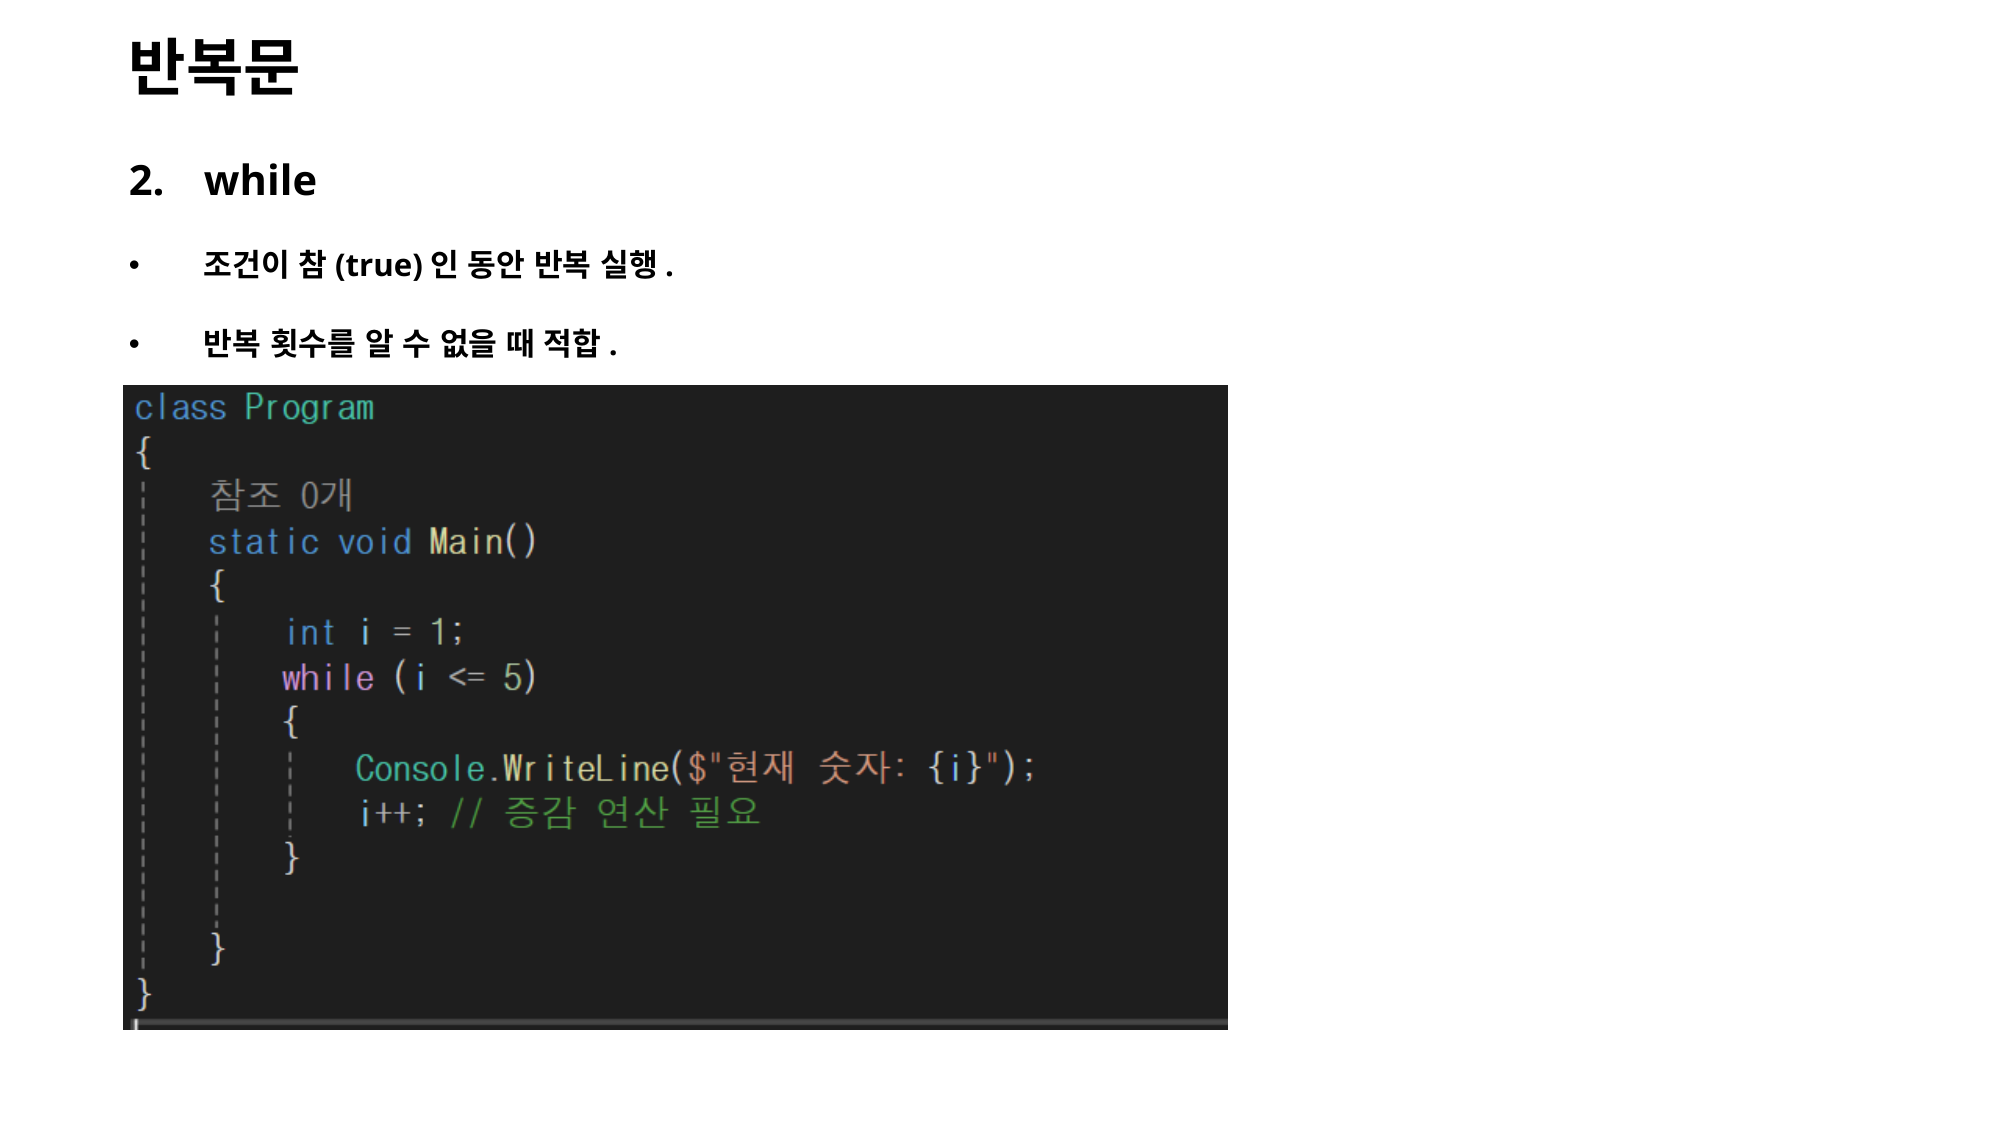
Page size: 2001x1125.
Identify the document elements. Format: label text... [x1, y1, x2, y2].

text_box 반복문 [114, 20, 786, 111]
picture [122, 385, 1229, 1030]
text_box while 조건이 참(true)인 동안 반복 실행. 반복 횟수를 알 수 없을 때 적합. [114, 146, 1965, 370]
